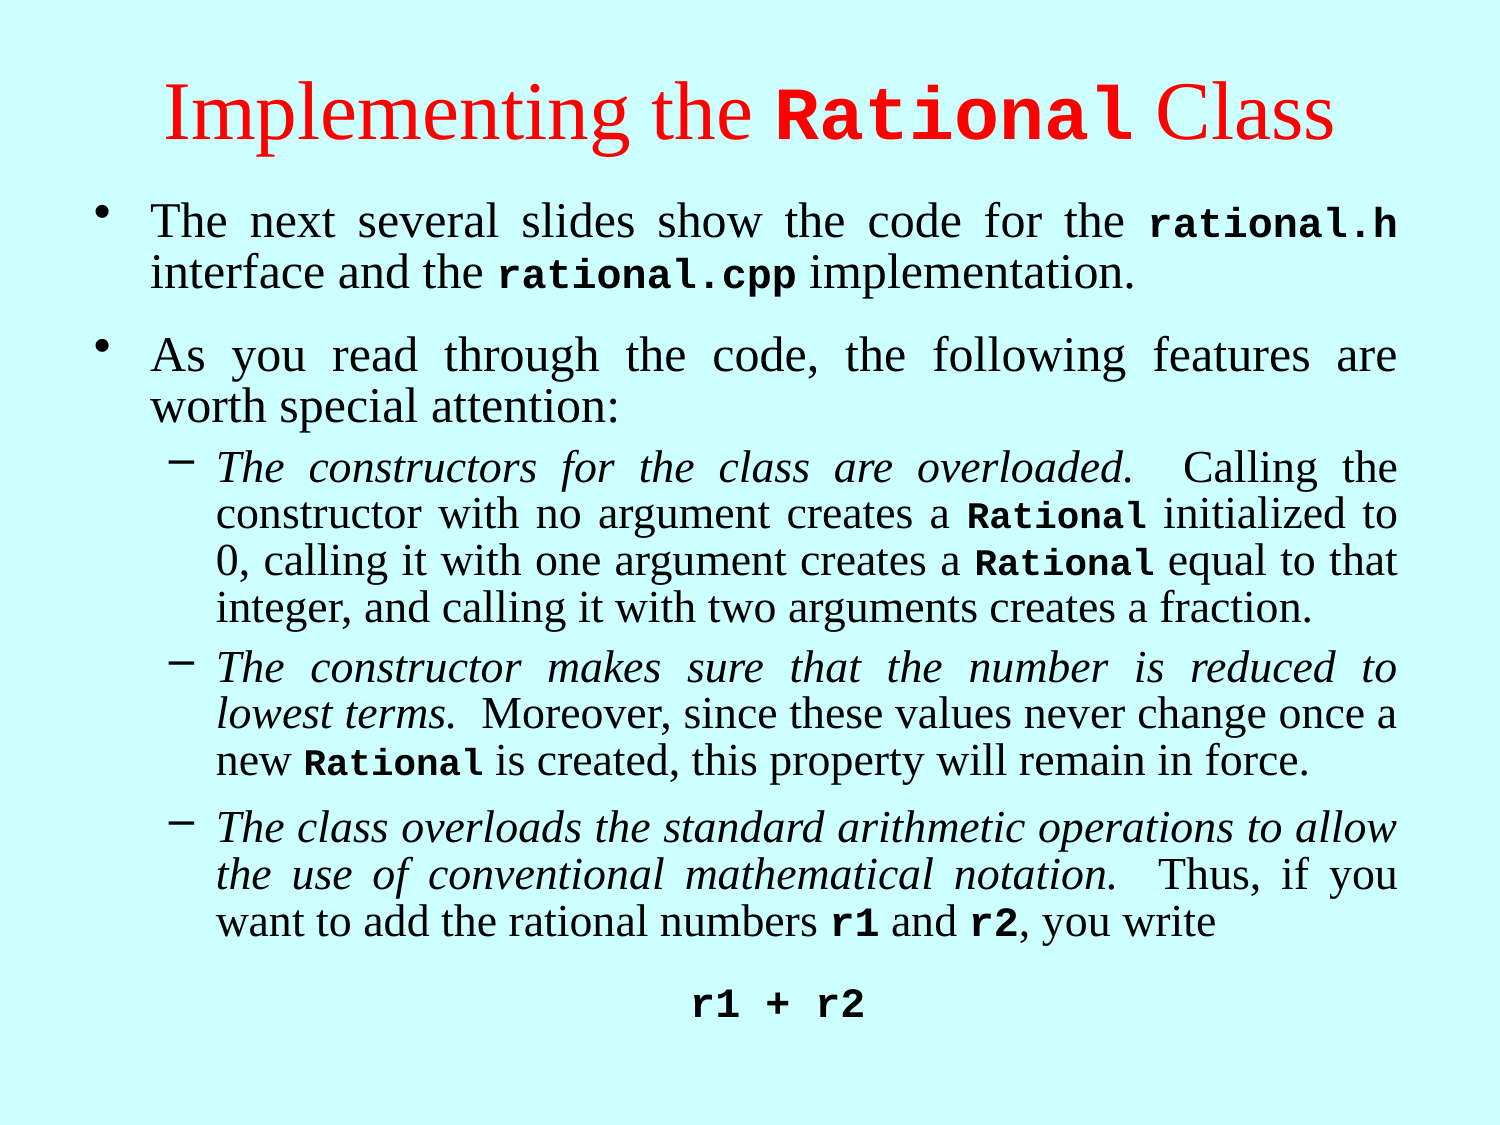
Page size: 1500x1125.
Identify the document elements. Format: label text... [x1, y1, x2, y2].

title Implementing the Rational Class [0, 12, 1500, 201]
text_box The constructor makes sure that the number is reduced to lowest terms. Moreover, since these values never change once a new Rational is created, this property will remain in force. [79, 637, 1414, 797]
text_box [78, 797, 1414, 1037]
text_box The next several slides show the code for the rational.h interface and the rational.cpp implementation. [79, 189, 1413, 320]
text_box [78, 322, 1414, 626]
